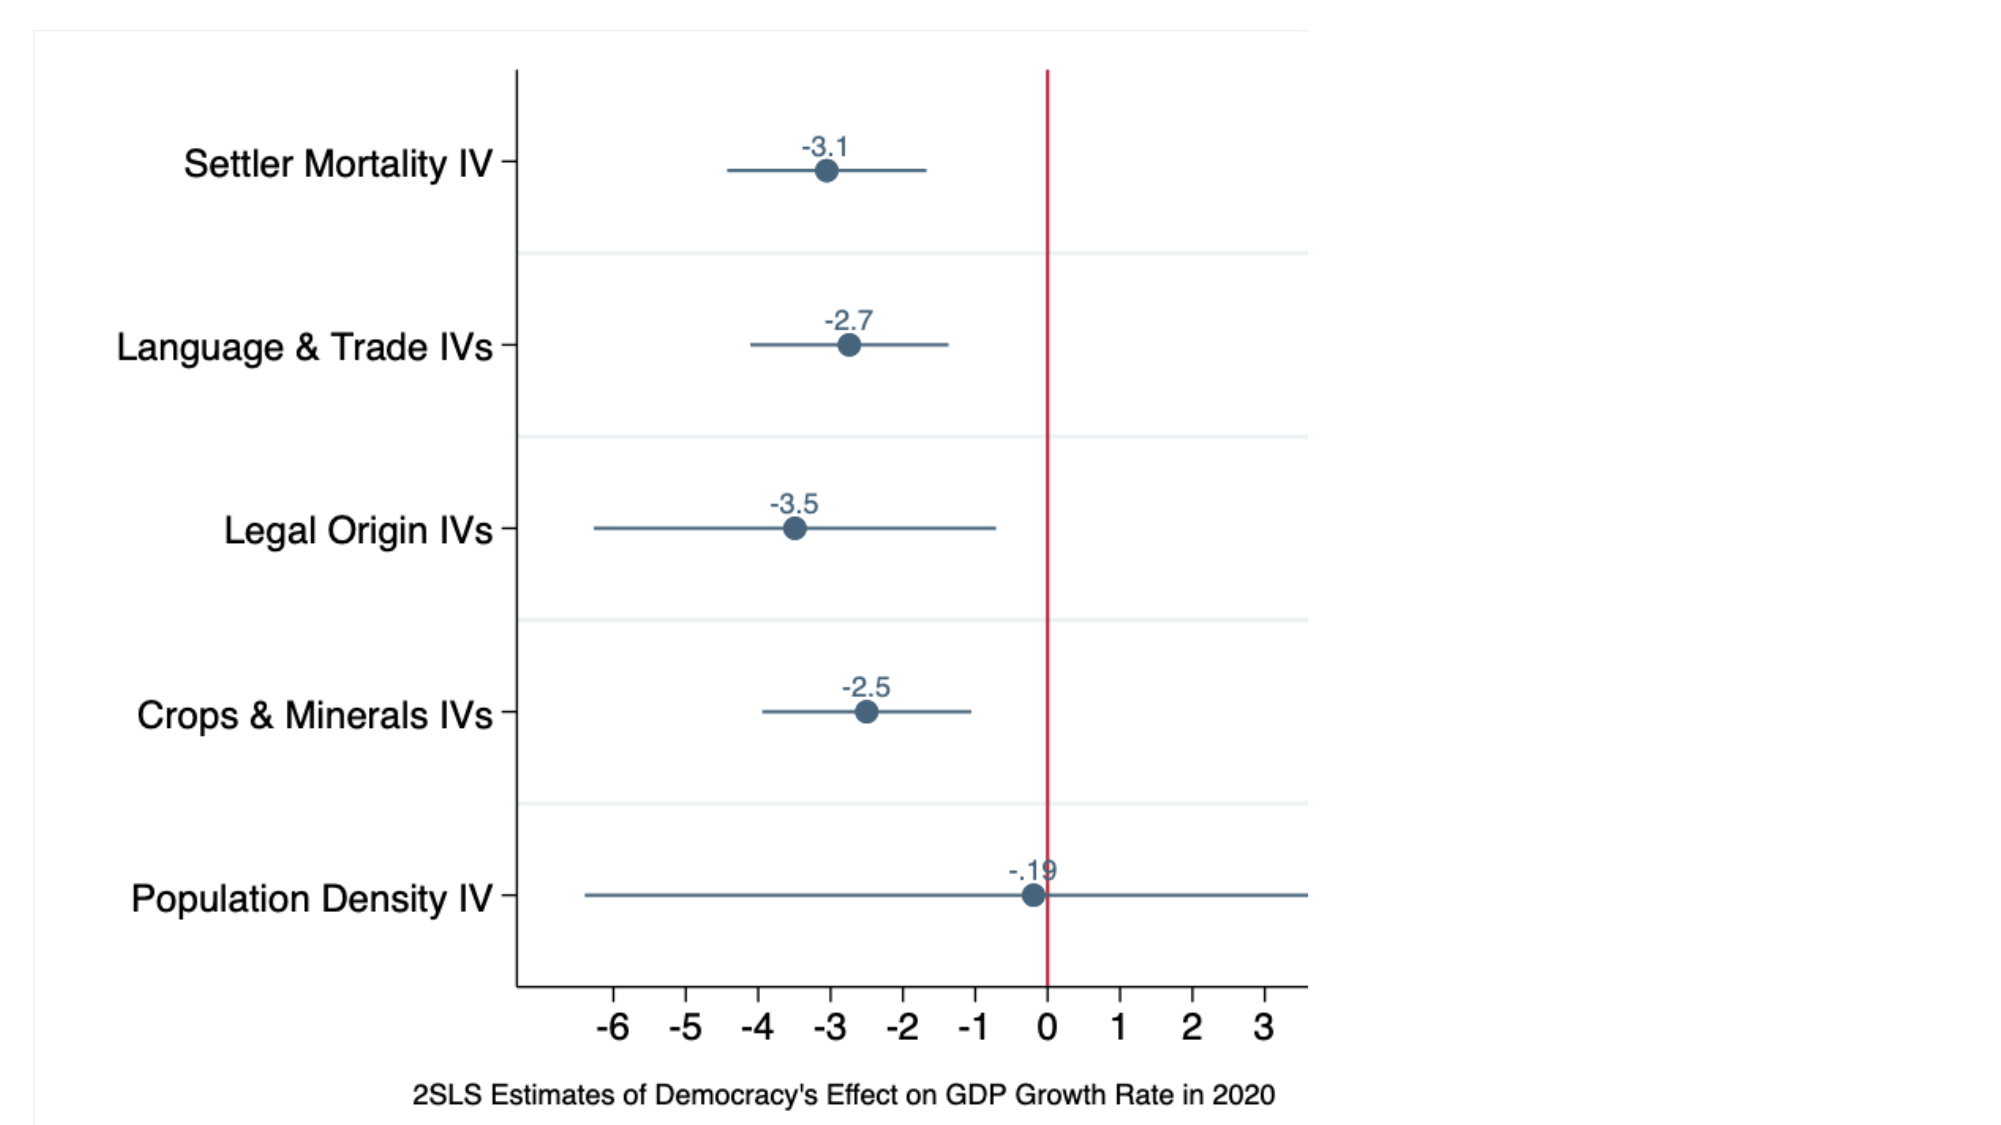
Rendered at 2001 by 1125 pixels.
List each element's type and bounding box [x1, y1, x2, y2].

picture [33, 30, 1309, 1125]
